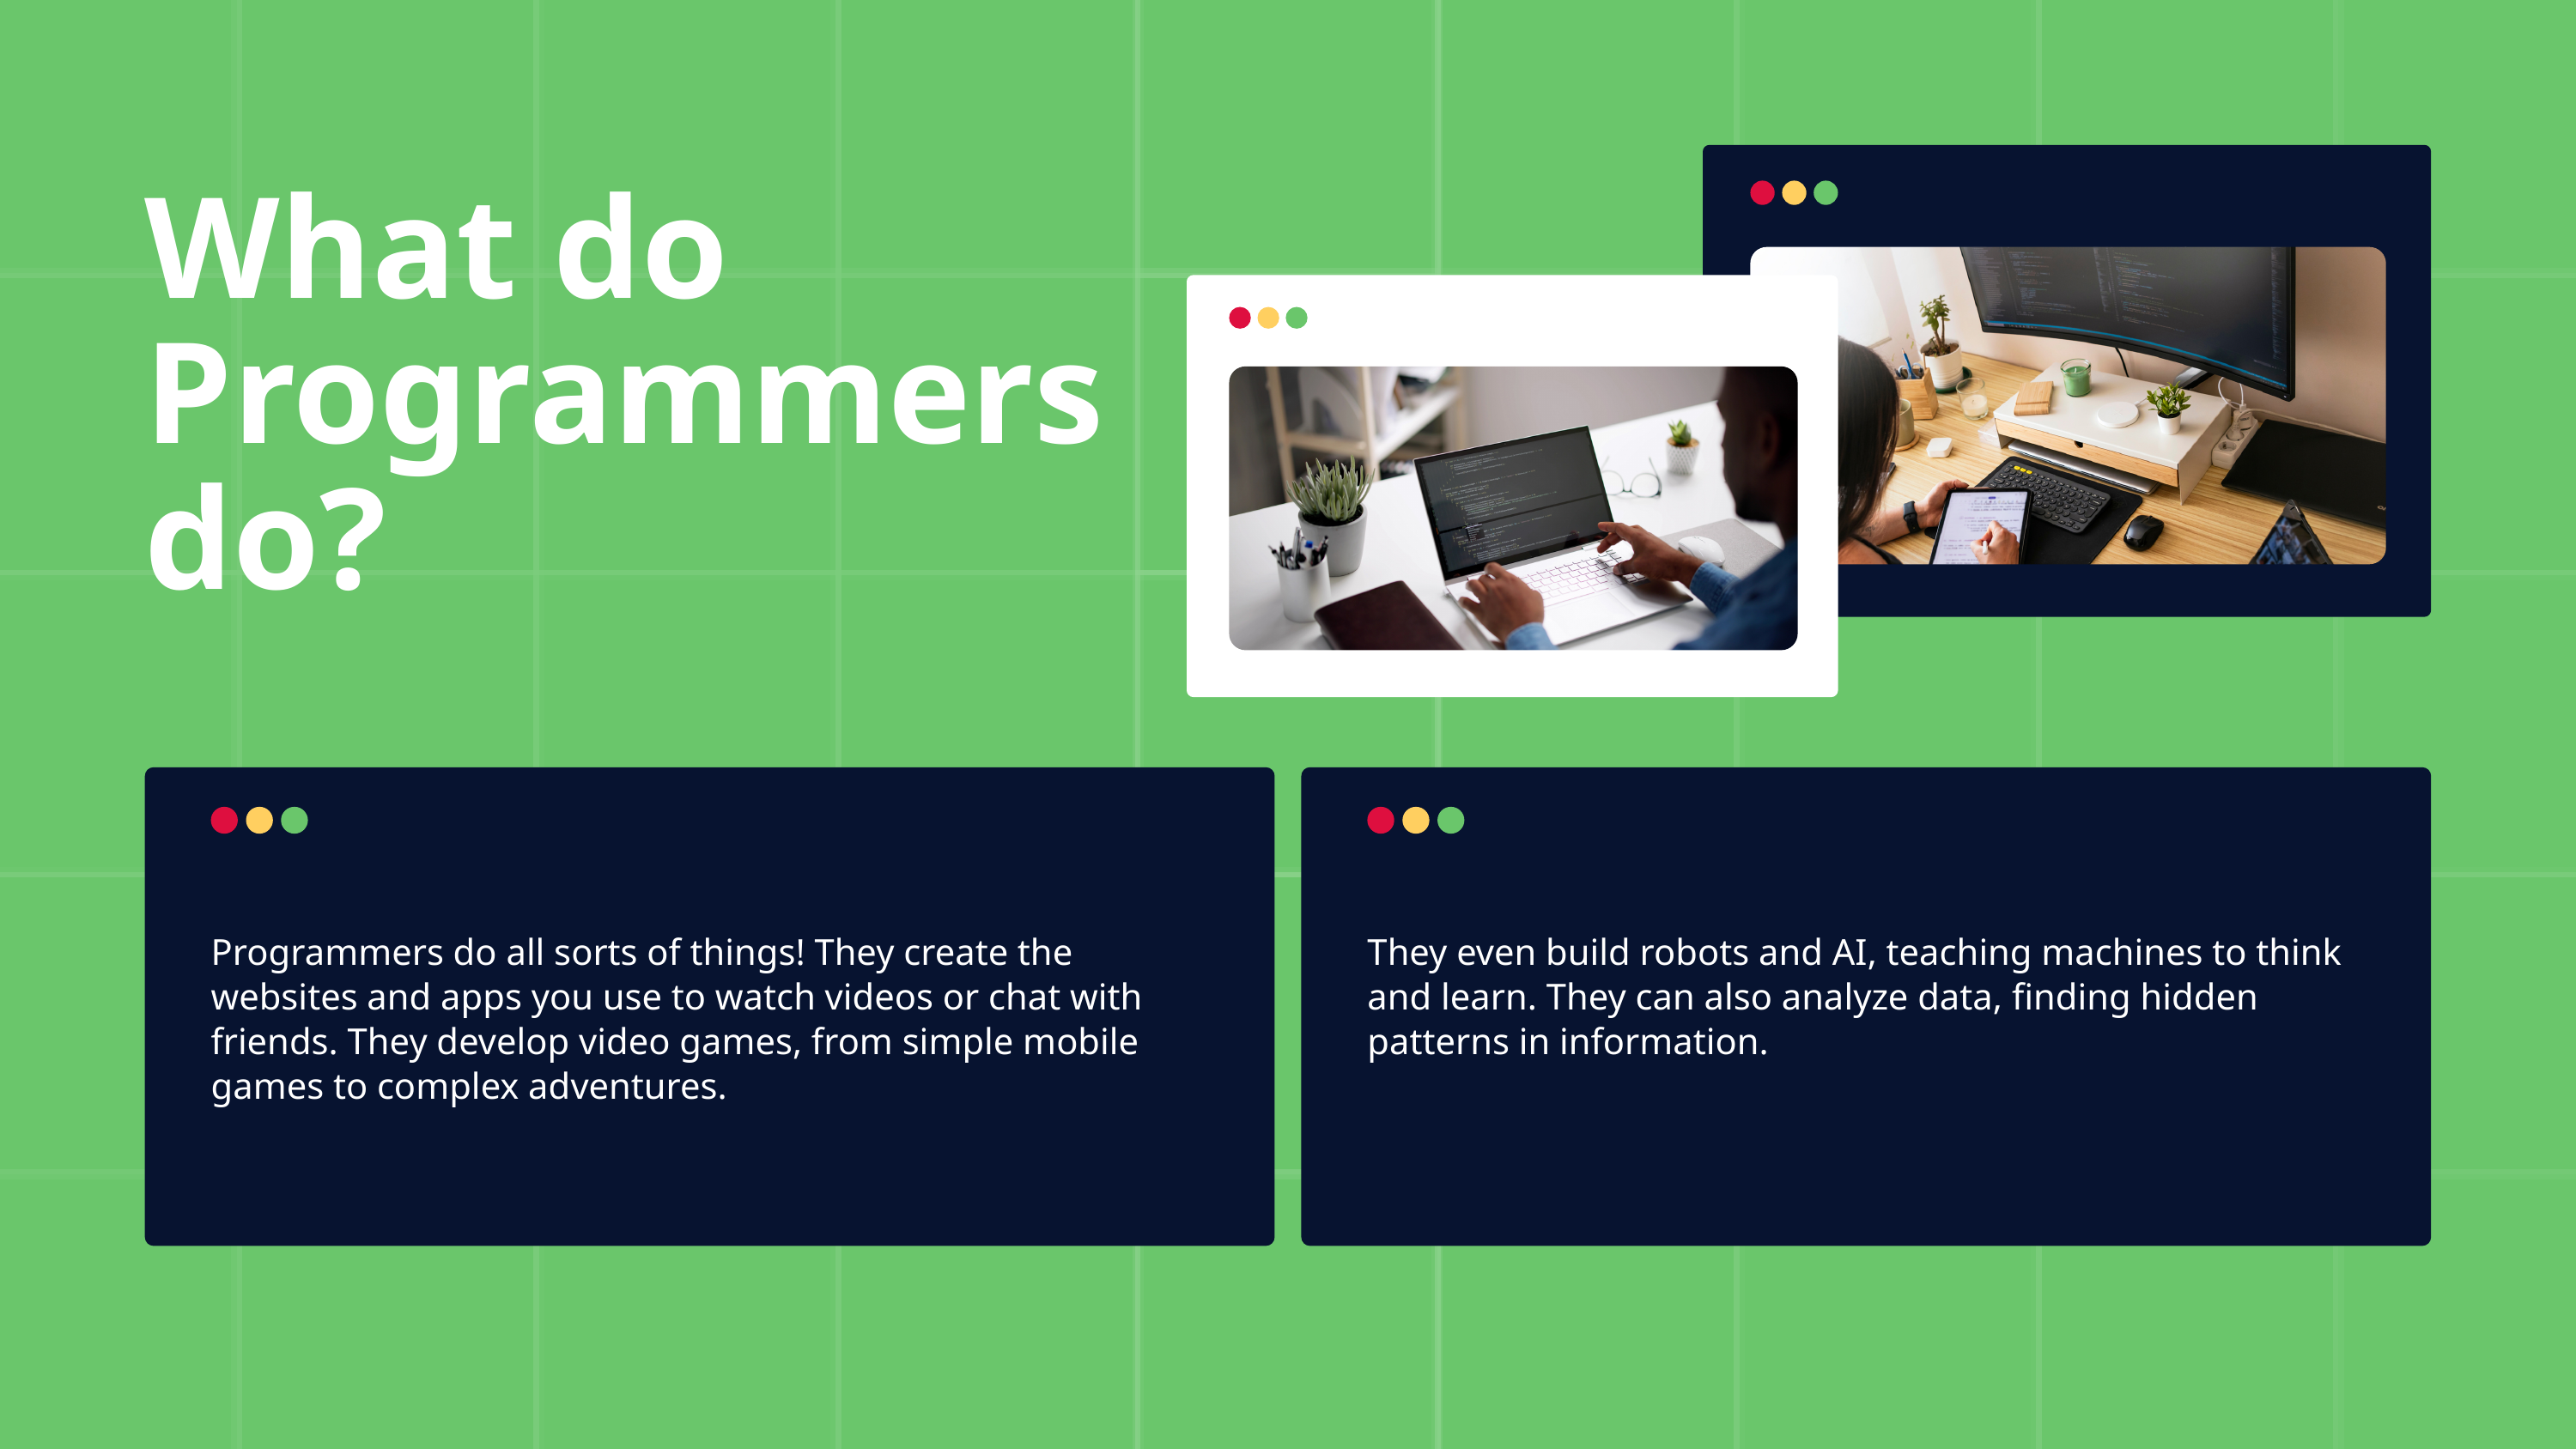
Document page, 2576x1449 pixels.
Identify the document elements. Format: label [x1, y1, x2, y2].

text_box [1229, 366, 1798, 651]
text_box [1301, 767, 2432, 1246]
text_box [1750, 246, 2386, 565]
text_box [210, 806, 239, 834]
text_box [1782, 180, 1807, 205]
text_box [1367, 806, 1394, 834]
text_box [144, 767, 1275, 1246]
text_box [1750, 180, 1775, 205]
text_box [1229, 306, 1251, 330]
text_box [1437, 806, 1465, 834]
text_box [281, 806, 308, 834]
text_box [1402, 806, 1430, 834]
text_box [246, 806, 274, 834]
text_box [1186, 275, 1838, 698]
text_box [1702, 144, 2432, 617]
text_box [1257, 306, 1279, 330]
text_box [0, 0, 2576, 1449]
text_box [1285, 306, 1308, 330]
text_box [1813, 180, 1838, 205]
